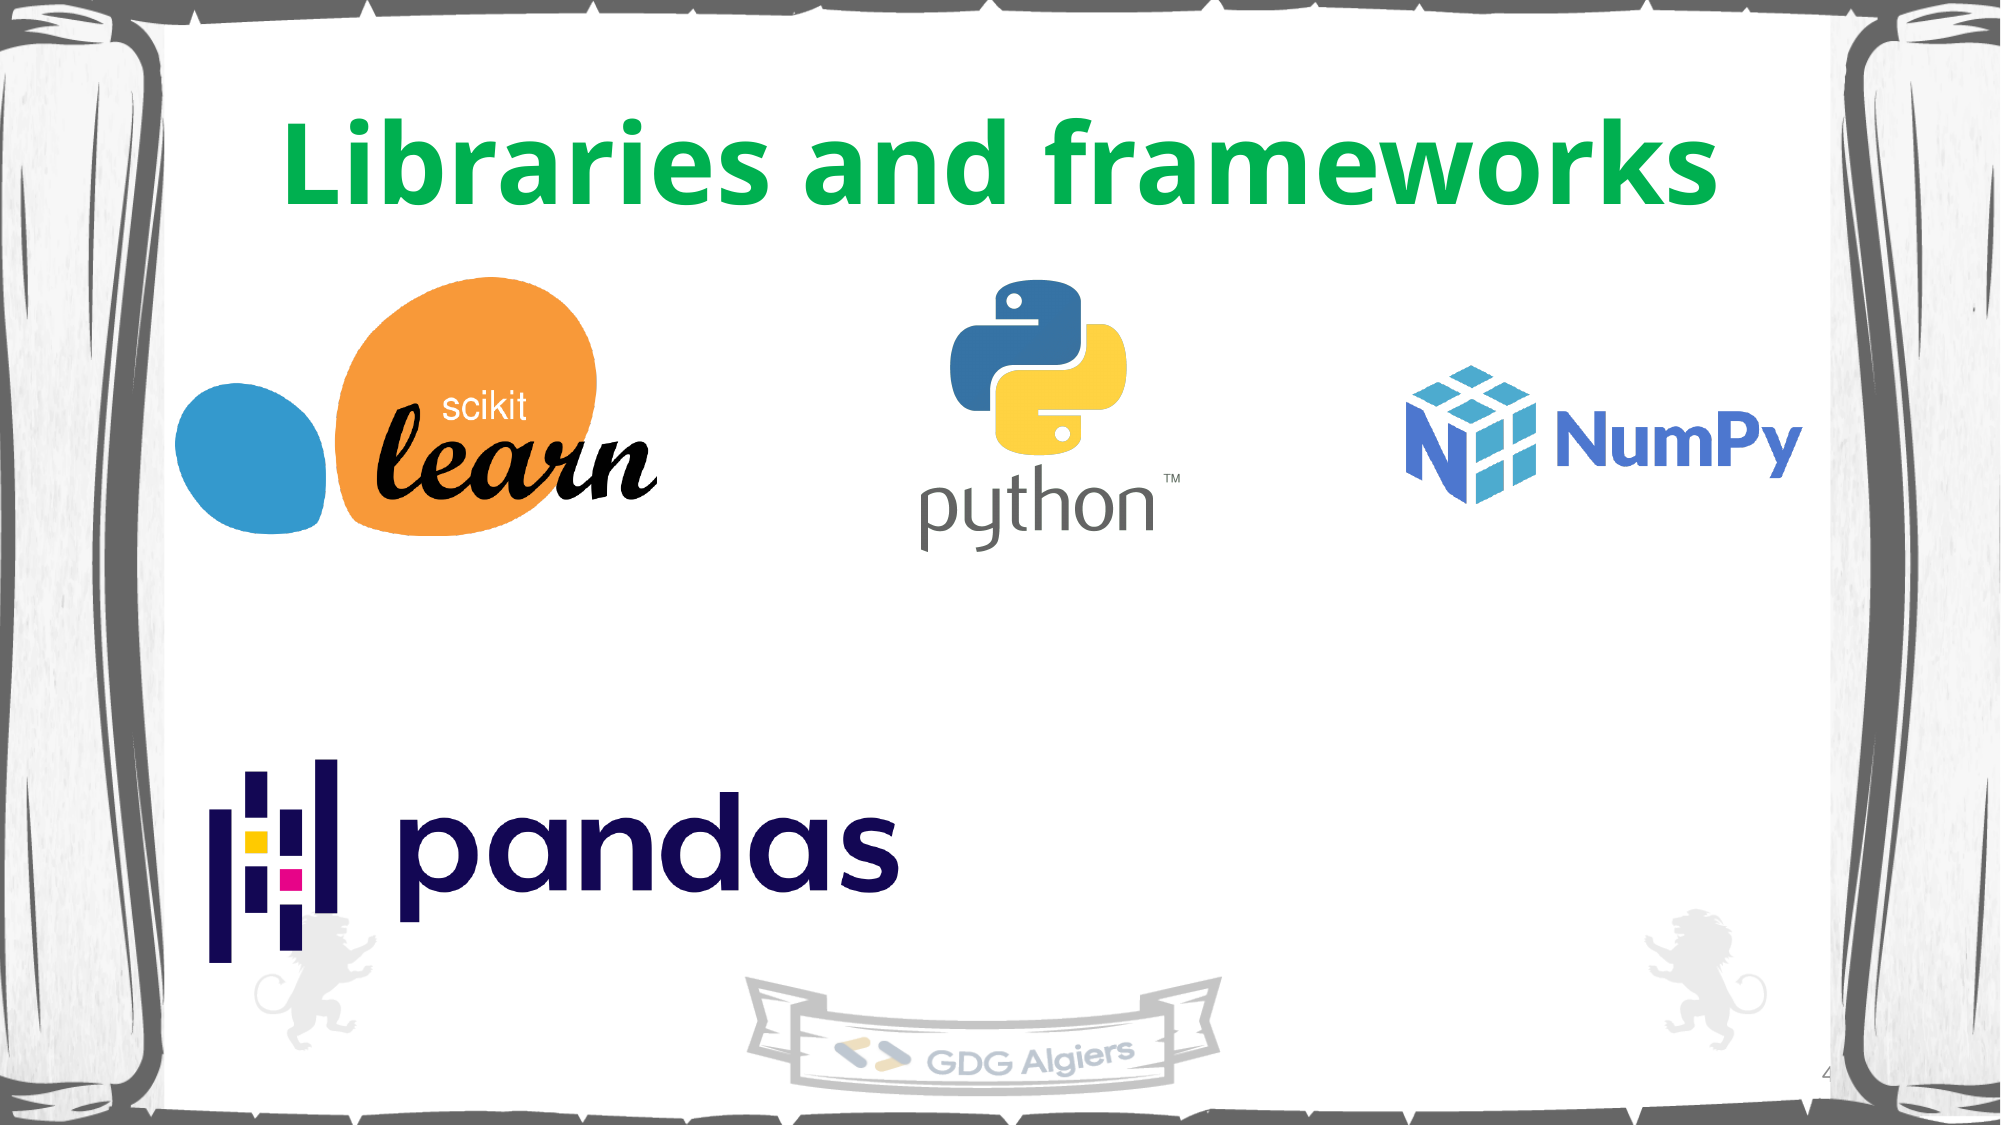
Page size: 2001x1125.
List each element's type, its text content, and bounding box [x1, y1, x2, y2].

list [175, 277, 657, 537]
slide_number 48 [1412, 1042, 1863, 1103]
picture [0, 0, 2001, 1125]
title Libraries and frameworks [137, 59, 1863, 278]
